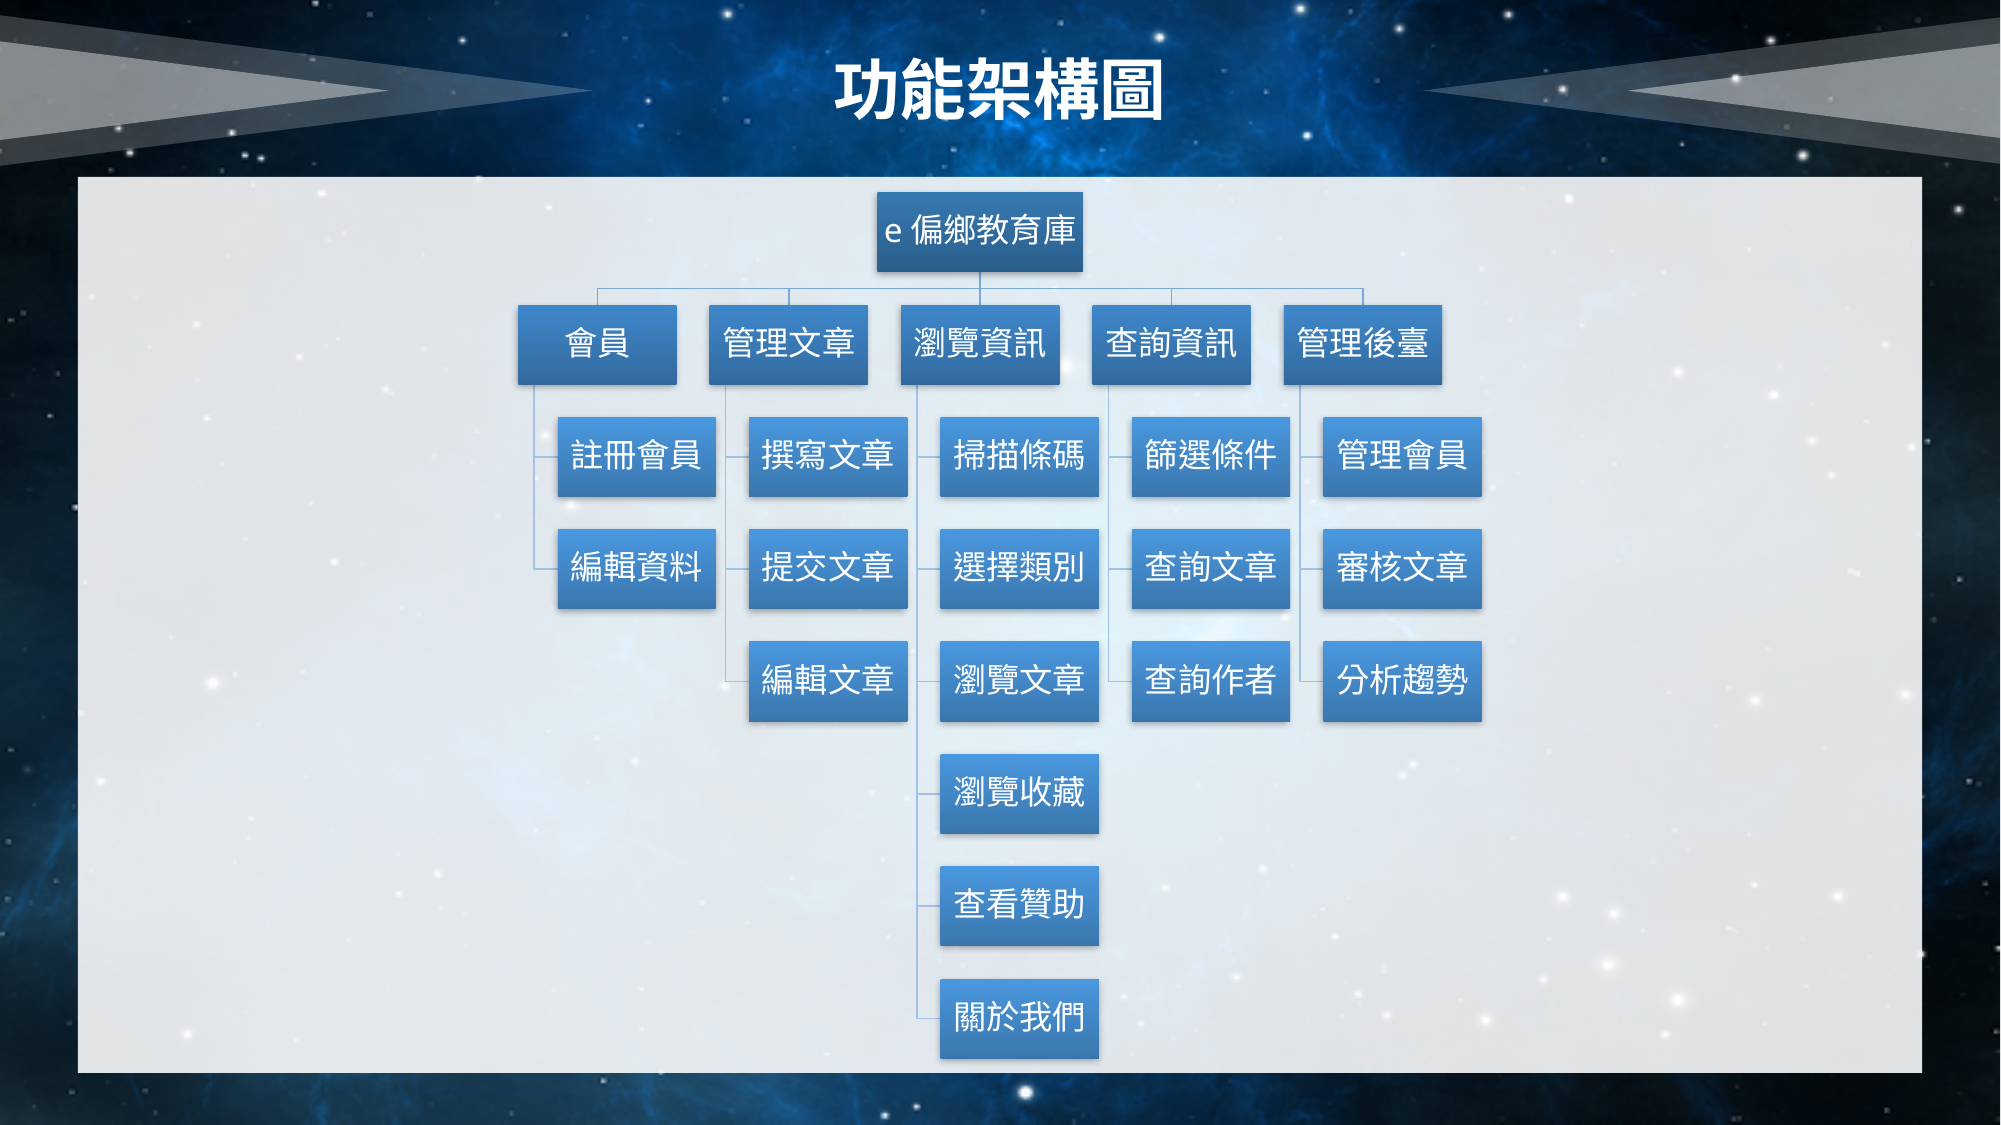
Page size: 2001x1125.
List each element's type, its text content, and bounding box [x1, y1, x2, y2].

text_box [267, 192, 1733, 1059]
text_box 功能架構圖 [818, 40, 1182, 136]
text_box [77, 176, 1923, 1073]
picture [0, 0, 2001, 1125]
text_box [1422, 14, 2000, 167]
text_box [0, 14, 594, 167]
